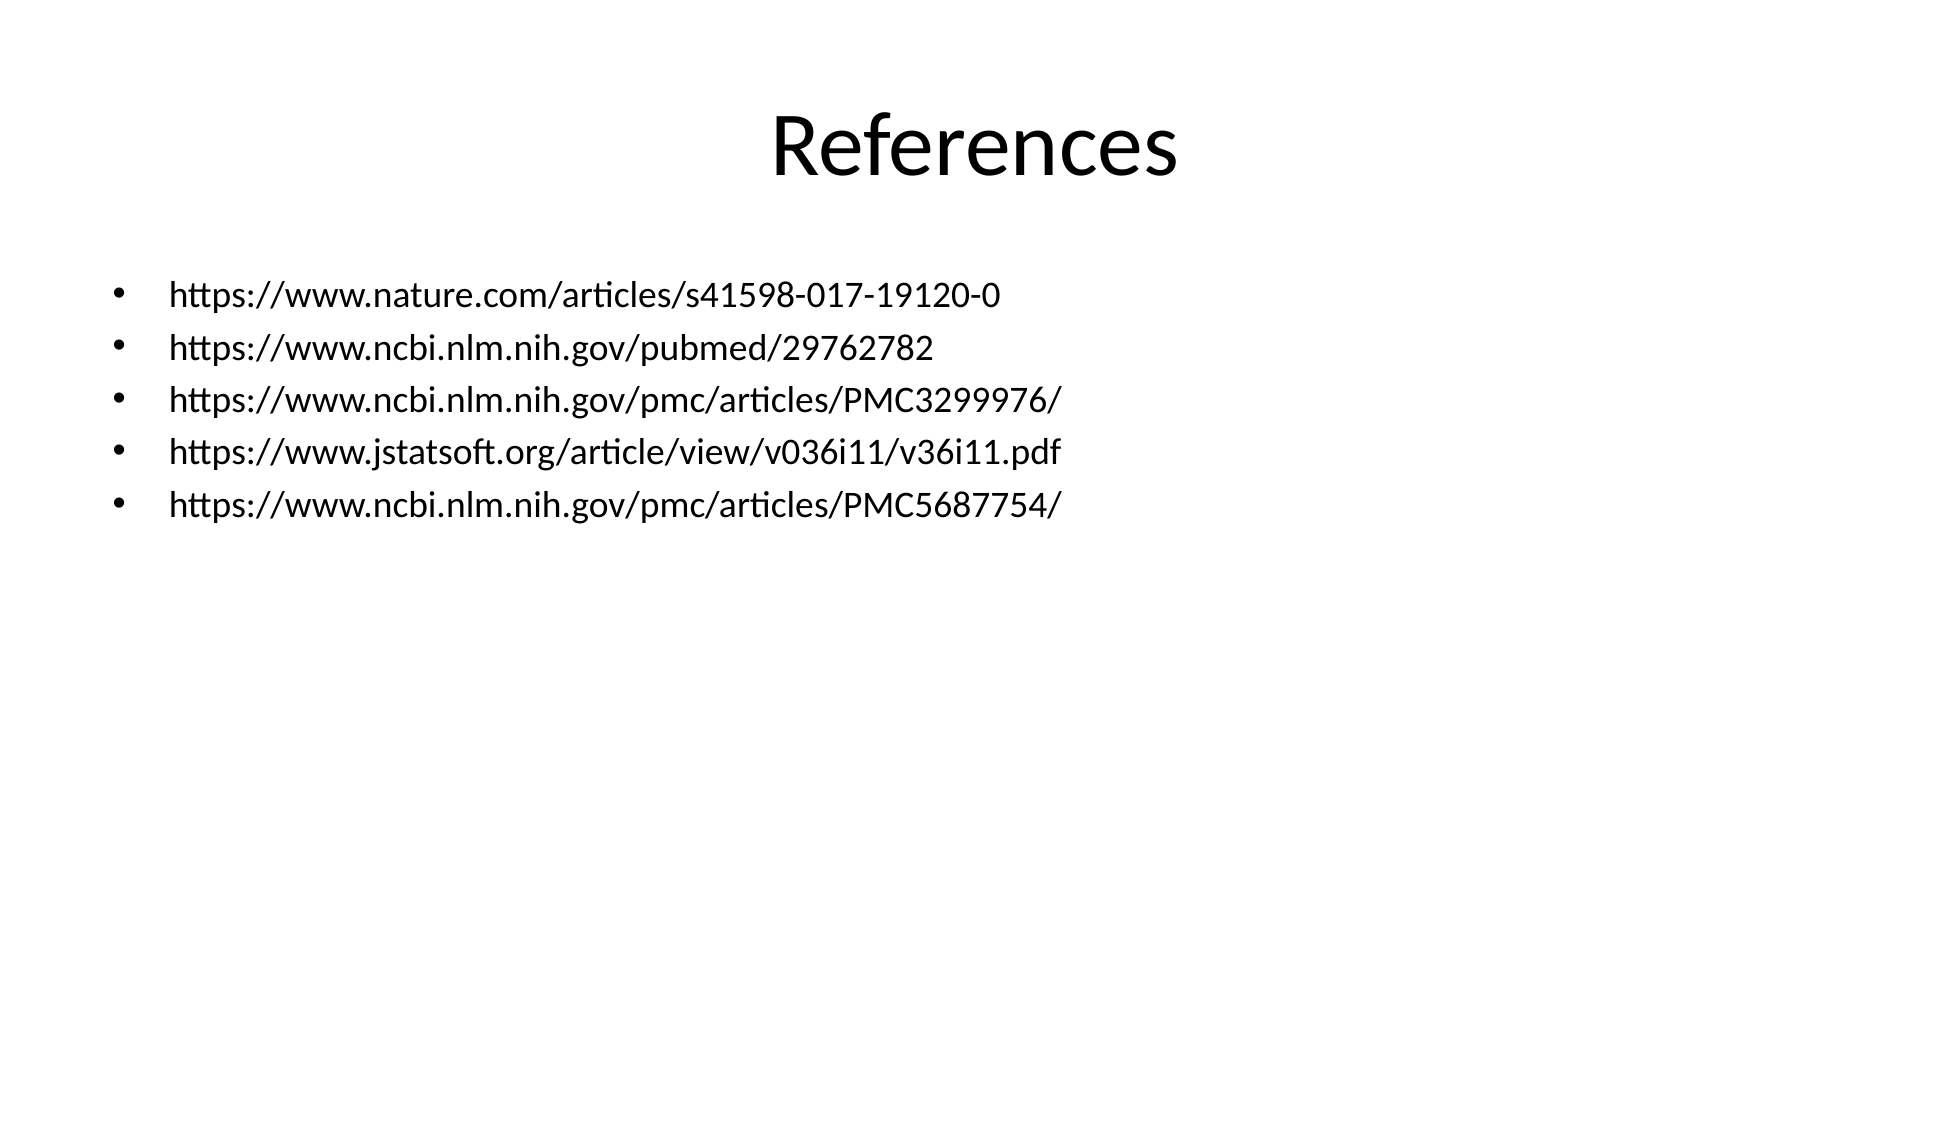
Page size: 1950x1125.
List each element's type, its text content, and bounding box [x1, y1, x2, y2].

list https://www.nature.com/articles/s41598-017-19120-0 https://www.ncbi.nlm.nih.gov/pubmed/29762782 https://www.ncbi.nlm.nih.gov/pmc/articles/PMC3299976/ https://www.jstatsoft.org/article/view/v036i11/v36i11.pdf https://www.ncbi.nlm.nih.gov/pmc/articles/PMC5687754/ [97, 262, 1853, 1005]
title References [97, 45, 1853, 233]
